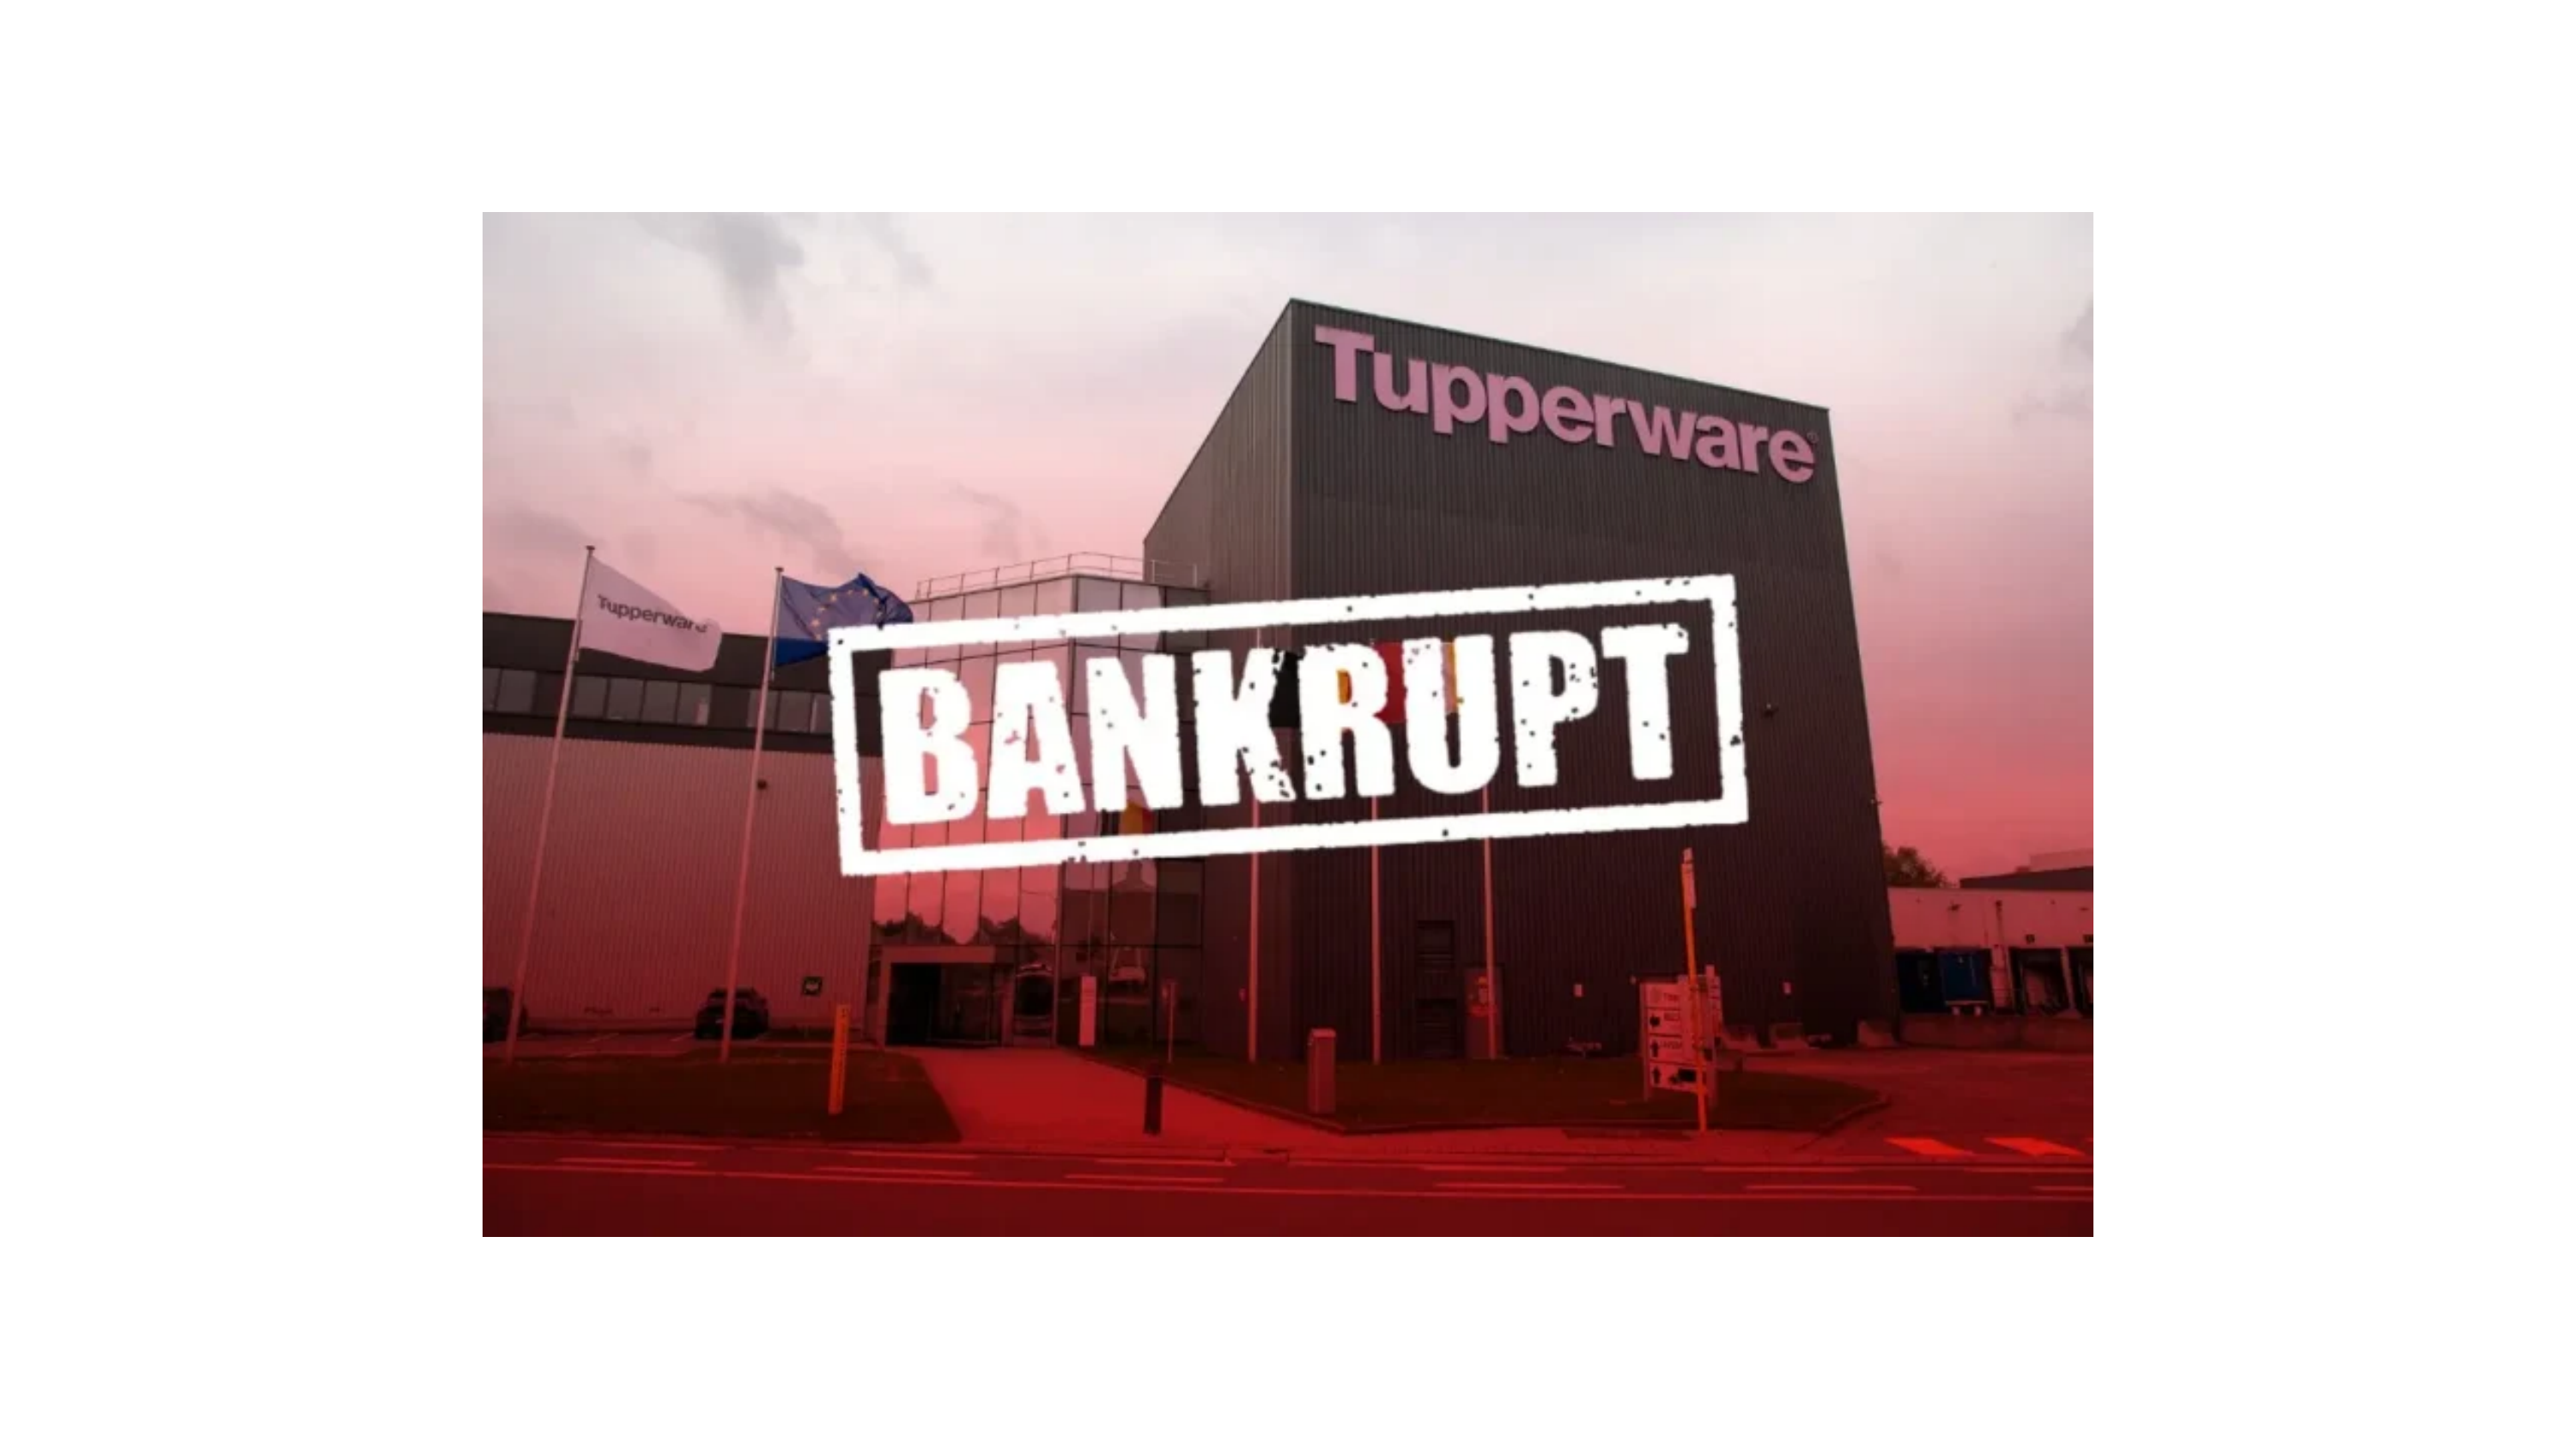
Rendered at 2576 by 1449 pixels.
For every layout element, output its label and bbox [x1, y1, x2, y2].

picture [483, 212, 2093, 1237]
